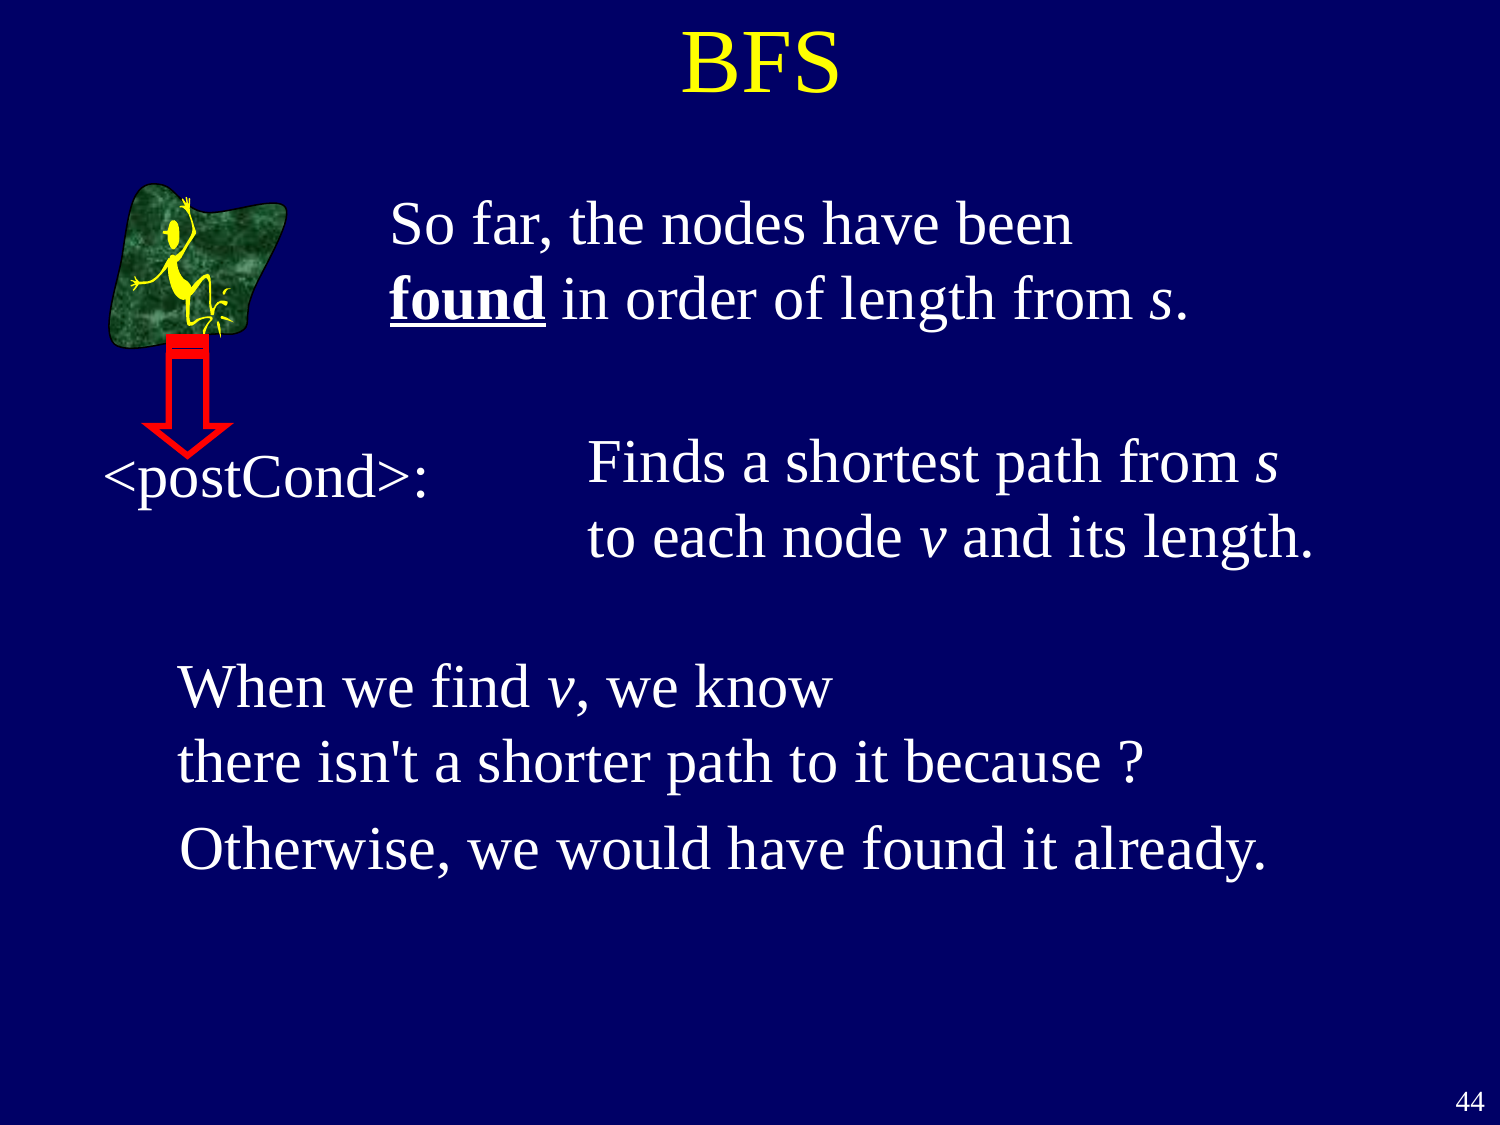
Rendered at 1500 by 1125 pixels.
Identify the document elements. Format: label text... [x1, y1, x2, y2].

text_box So far, the nodes have been found in order of length from s. [375, 174, 1238, 340]
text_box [165, 800, 1285, 890]
title BFS [125, 0, 1400, 150]
text_box When we find v, we know there isn't a shorter path to it because ? [162, 637, 1500, 803]
text_box <postCond>: [87, 427, 445, 518]
text_box Finds a shortest path from s to each node v and its length. [573, 412, 1331, 578]
text_box [150, 365, 226, 456]
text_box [99, 182, 294, 358]
